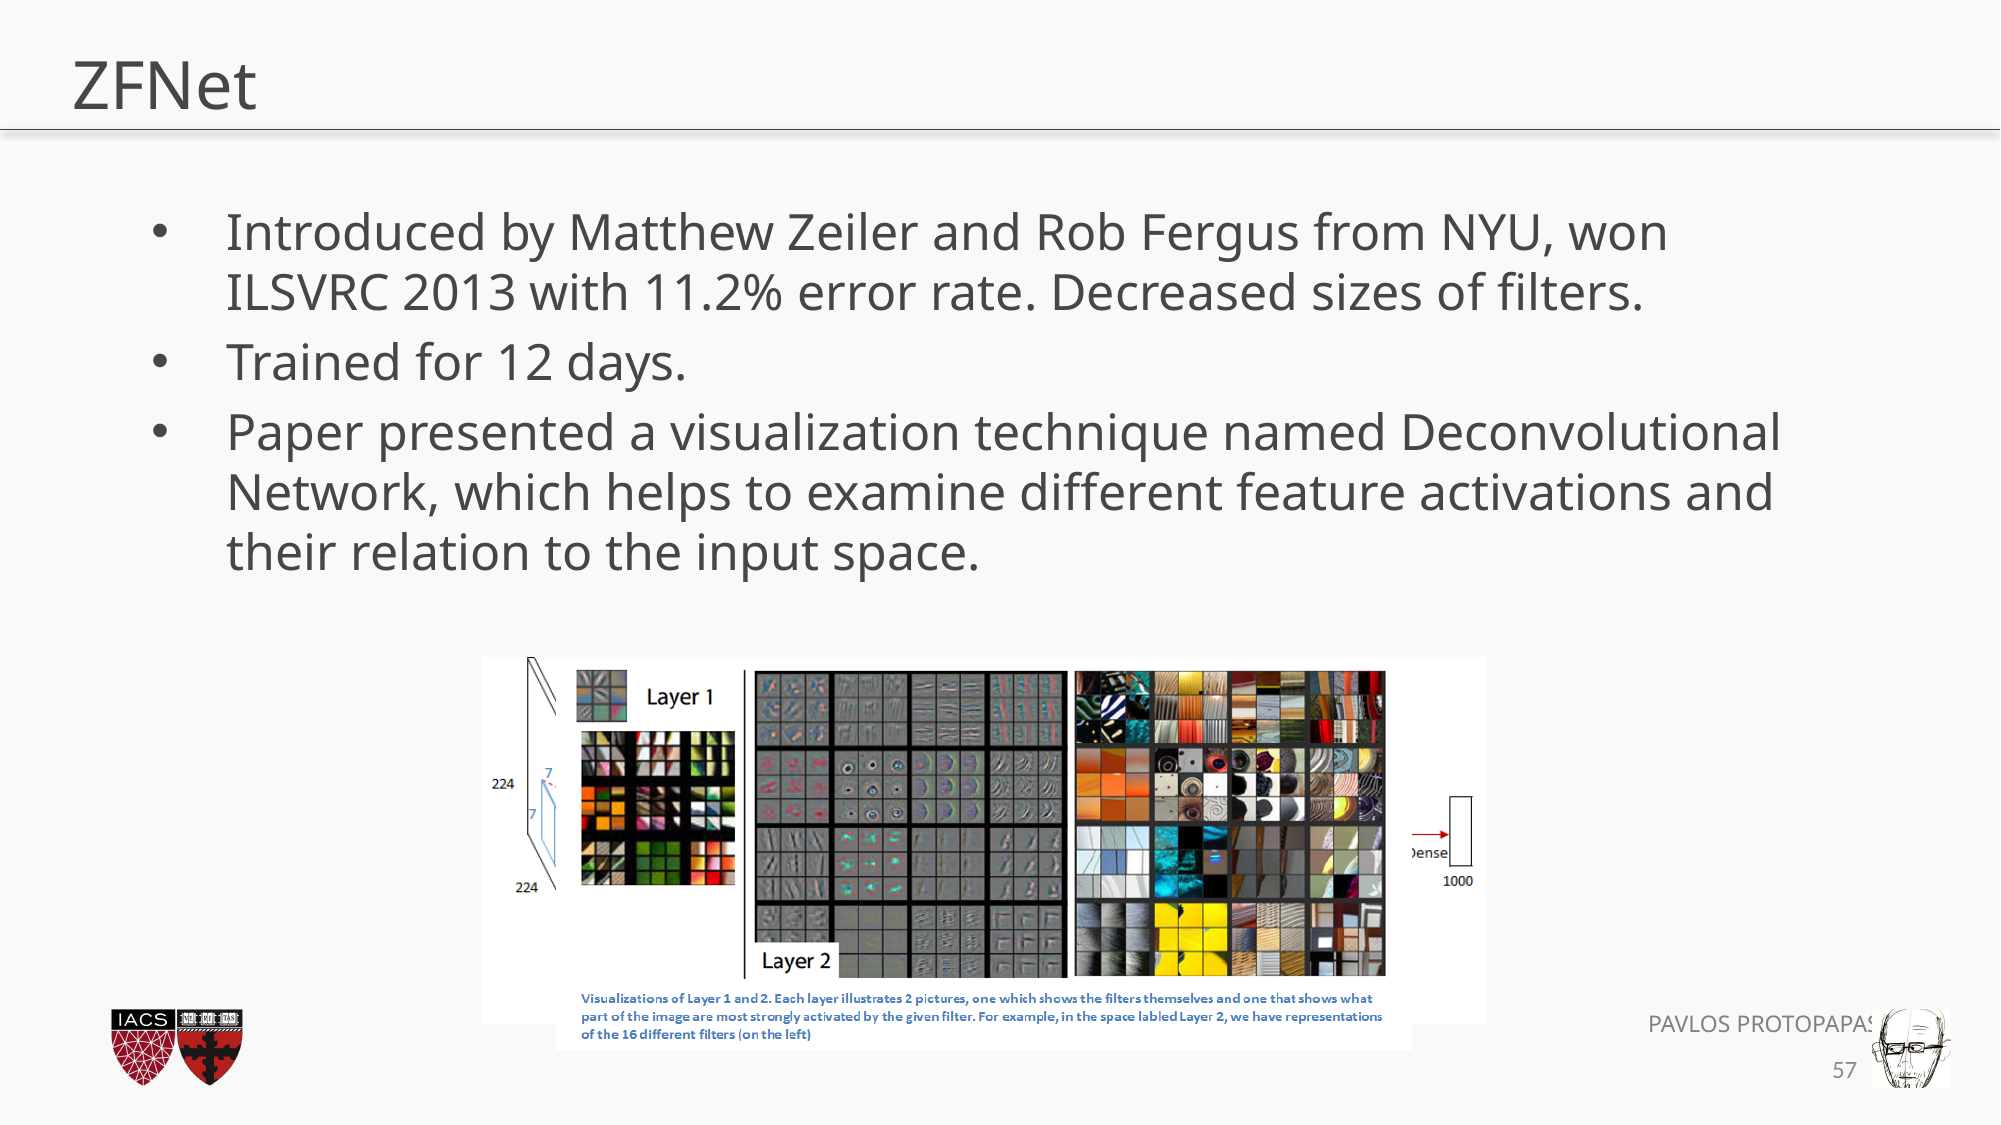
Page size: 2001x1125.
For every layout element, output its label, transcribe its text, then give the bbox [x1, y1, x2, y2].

picture [481, 657, 1486, 1051]
list Introduced by Matthew Zeiler and Rob Fergus from NYU, won ILSVRC 2013 with 11.2% error rate. Decreased sizes of filters. Trained for 12 days. Paper presented a visualization technique named Deconvolutional Network, which helps to examine different feature activations and their relation to the input space. [136, 193, 1831, 540]
title ZFNet [57, 35, 1943, 162]
slide_number 57 [1405, 1038, 1873, 1099]
picture [1872, 1009, 1951, 1088]
picture [109, 1009, 243, 1086]
